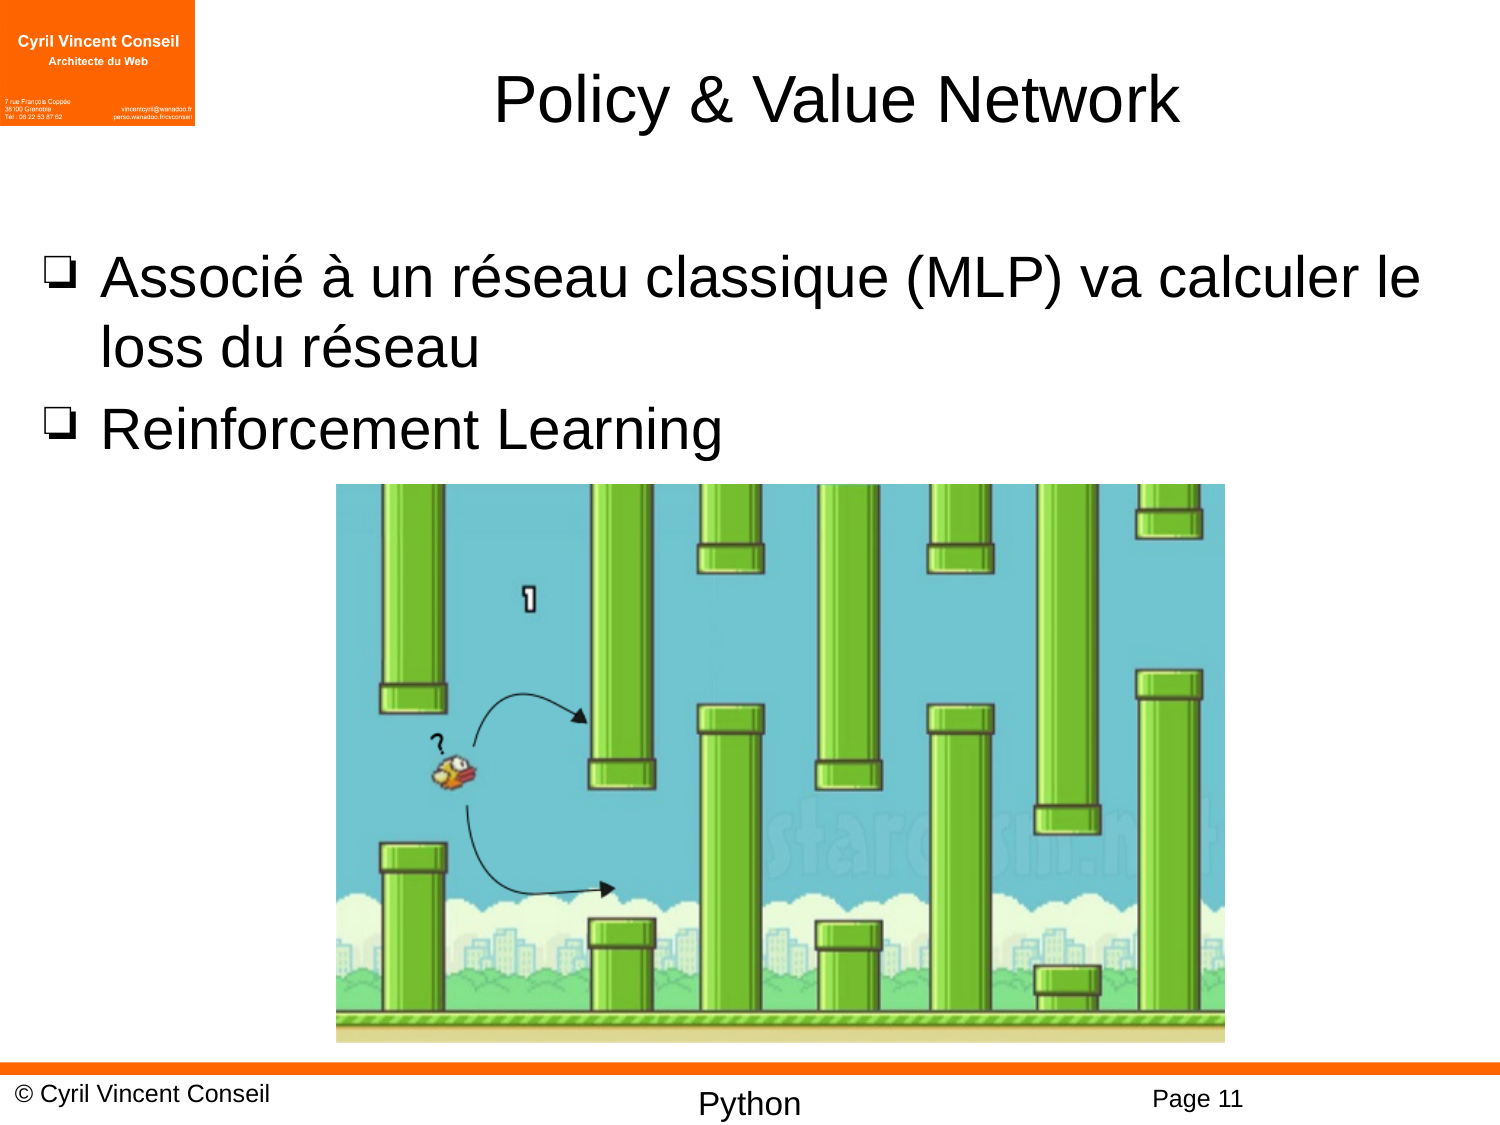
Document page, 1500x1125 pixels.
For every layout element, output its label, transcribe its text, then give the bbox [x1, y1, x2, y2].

picture [336, 484, 1226, 1043]
list Associé à un réseau classique (MLP) va calculer le loss du réseau Reinforcement Learning [29, 231, 1468, 1059]
picture [0, 0, 195, 126]
title Policy & Value Network [194, 2, 1480, 190]
